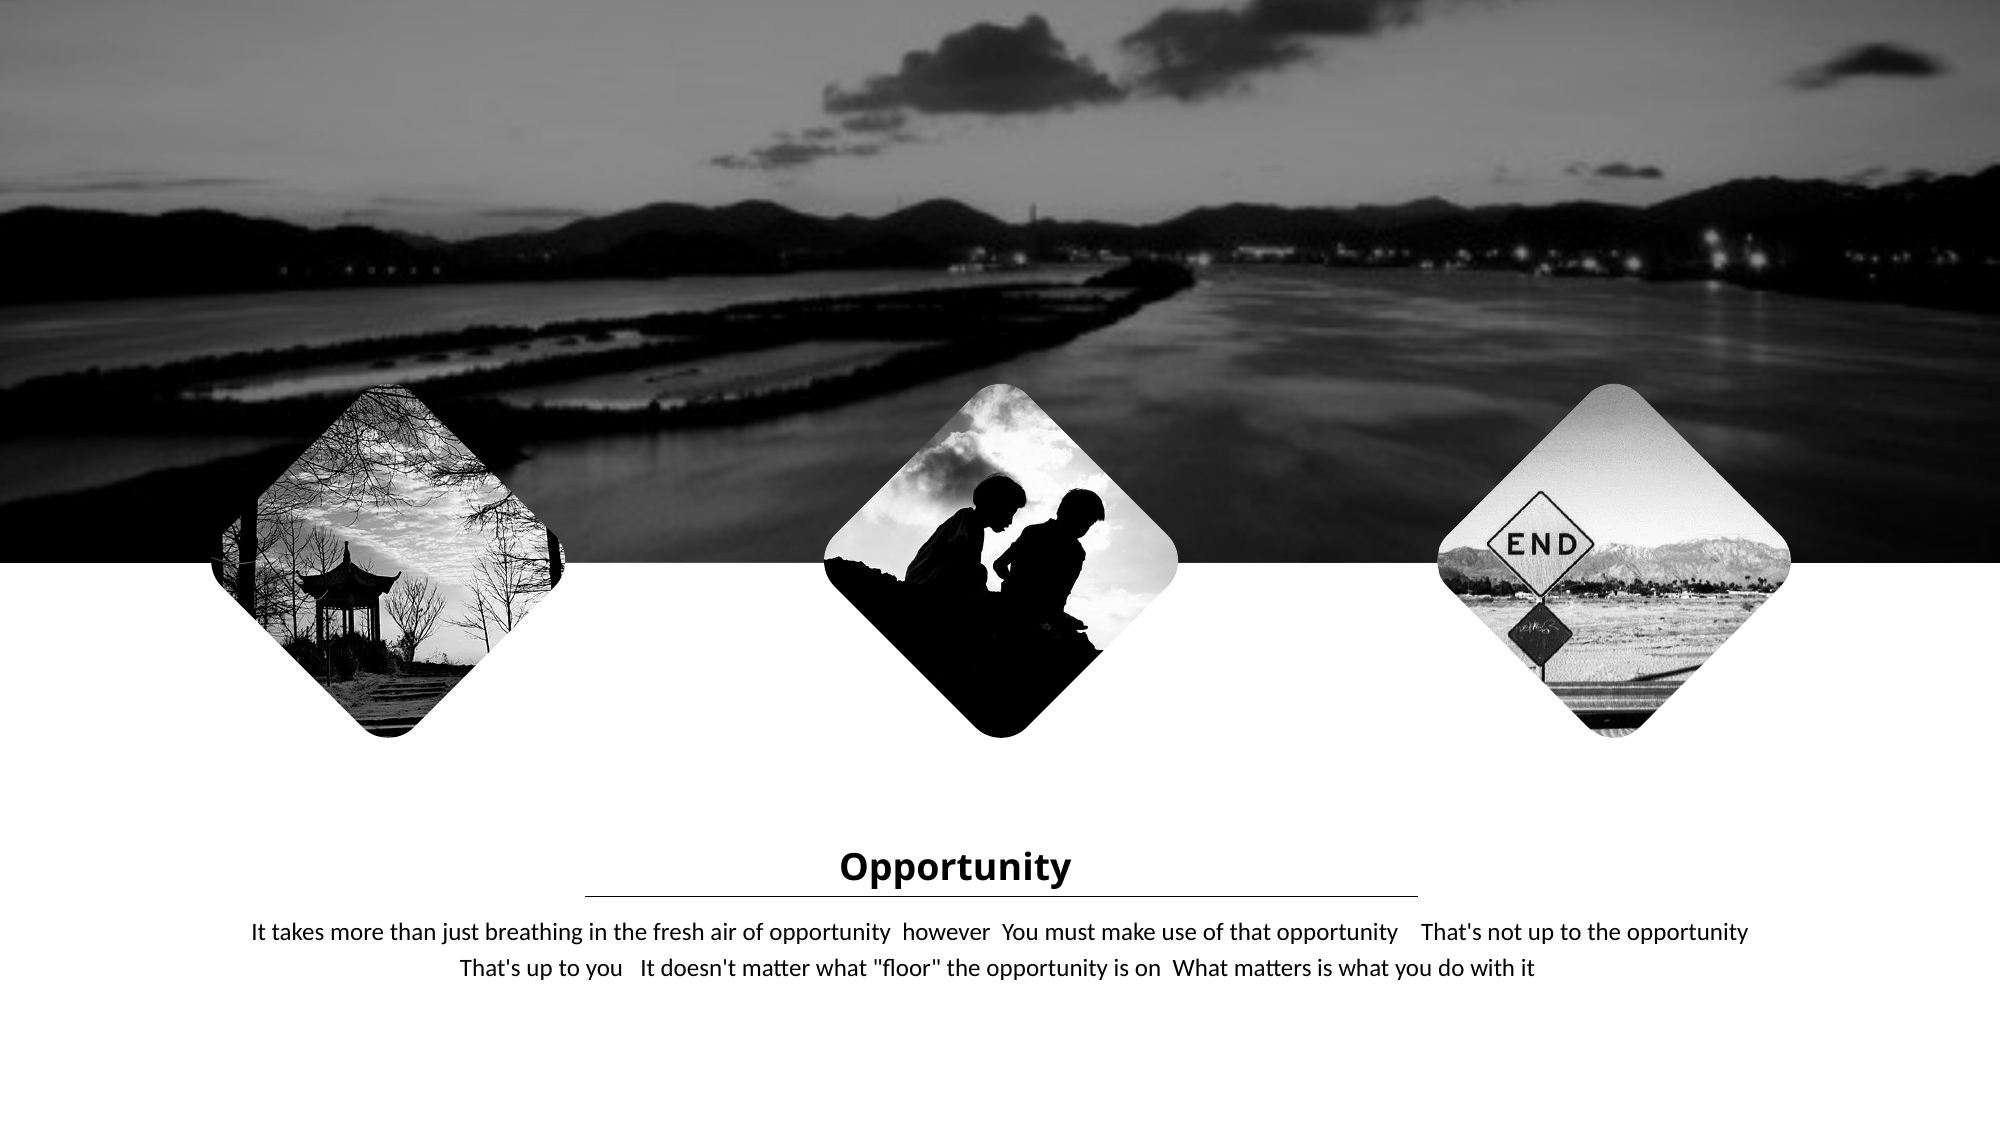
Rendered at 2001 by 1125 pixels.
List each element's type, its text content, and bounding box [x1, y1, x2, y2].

text_box Opportunity [824, 826, 1179, 895]
picture [0, 0, 2000, 738]
text_box It takes more than just breathing in the fresh air of opportunity however You must make use of that opportunity That's not up to the opportunity That's up to you It doesn't matter what "floor" the opportunity is on What matters is what you do with it [81, 902, 1922, 989]
